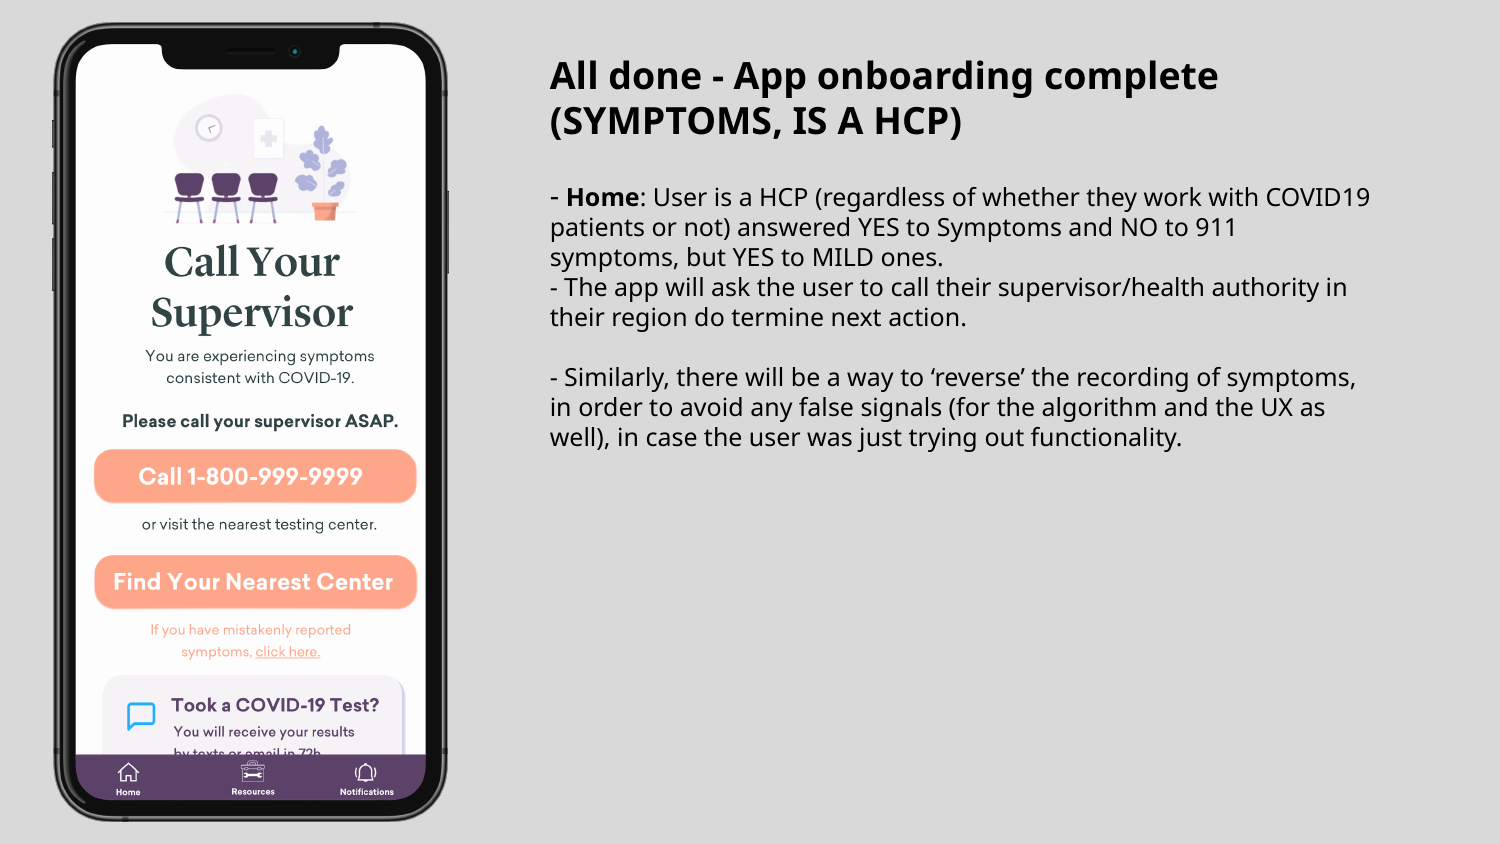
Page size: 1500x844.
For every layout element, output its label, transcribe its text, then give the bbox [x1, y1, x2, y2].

text_box All done - App onboarding complete (SYMPTOMS, IS A HCP) - Home: User is a HCP (regardless of whether they work with COVID19 patients or not) answered YES to Symptoms and NO to 911 symptoms, but YES to MILD ones. - The app will ask the user to call their supervisor/health authority in their region do termine next action. - Similarly, there will be a way to ‘reverse’ the recording of symptoms, in order to avoid any false signals (for the algorithm and the UX as well), in case the user was just trying out functionality. [534, 36, 1388, 784]
picture [52, 21, 449, 822]
